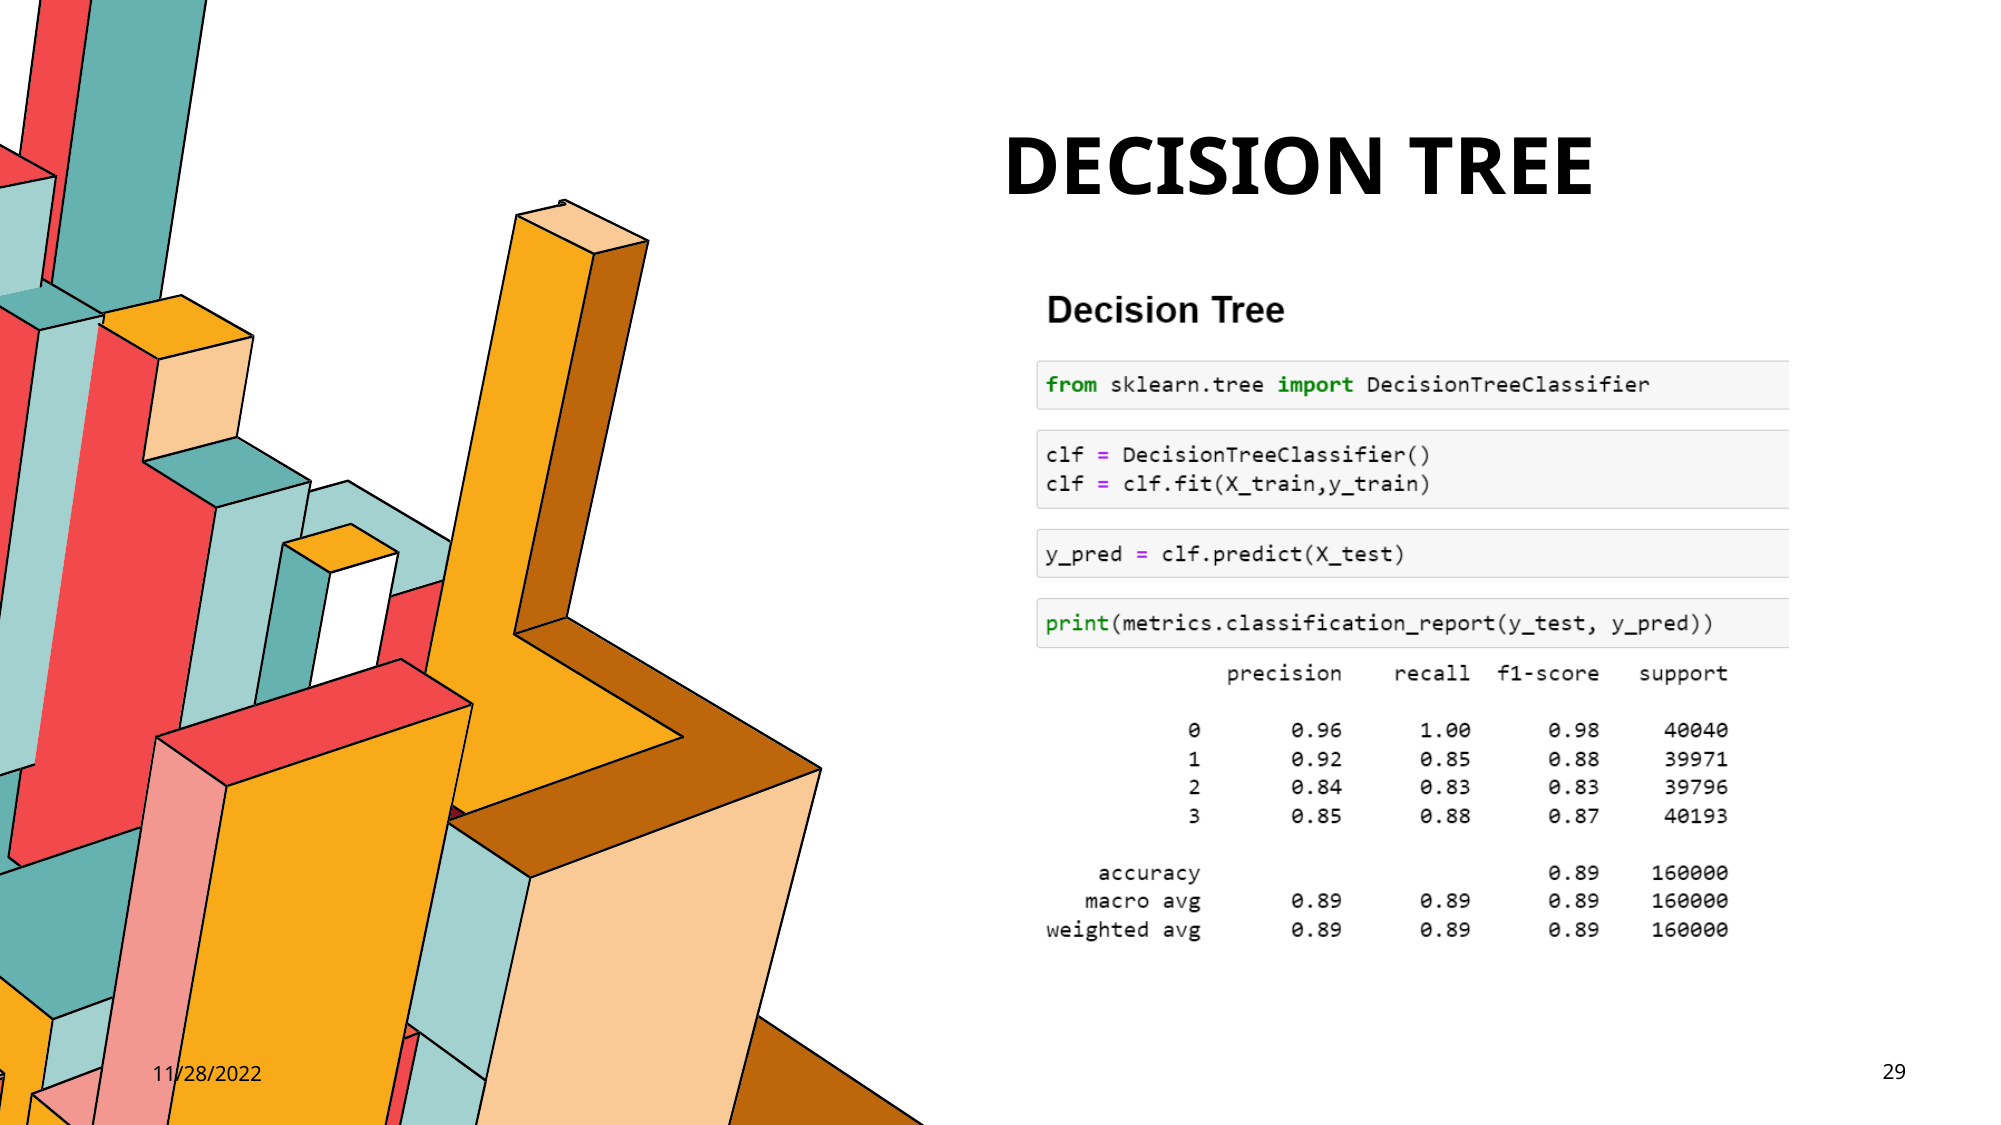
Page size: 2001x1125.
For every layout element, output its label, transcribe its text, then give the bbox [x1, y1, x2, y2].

slide_number 29 [1651, 1042, 1922, 1103]
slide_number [137, 1042, 588, 1103]
picture [1030, 277, 1789, 967]
title Decision tree [987, 59, 1917, 278]
